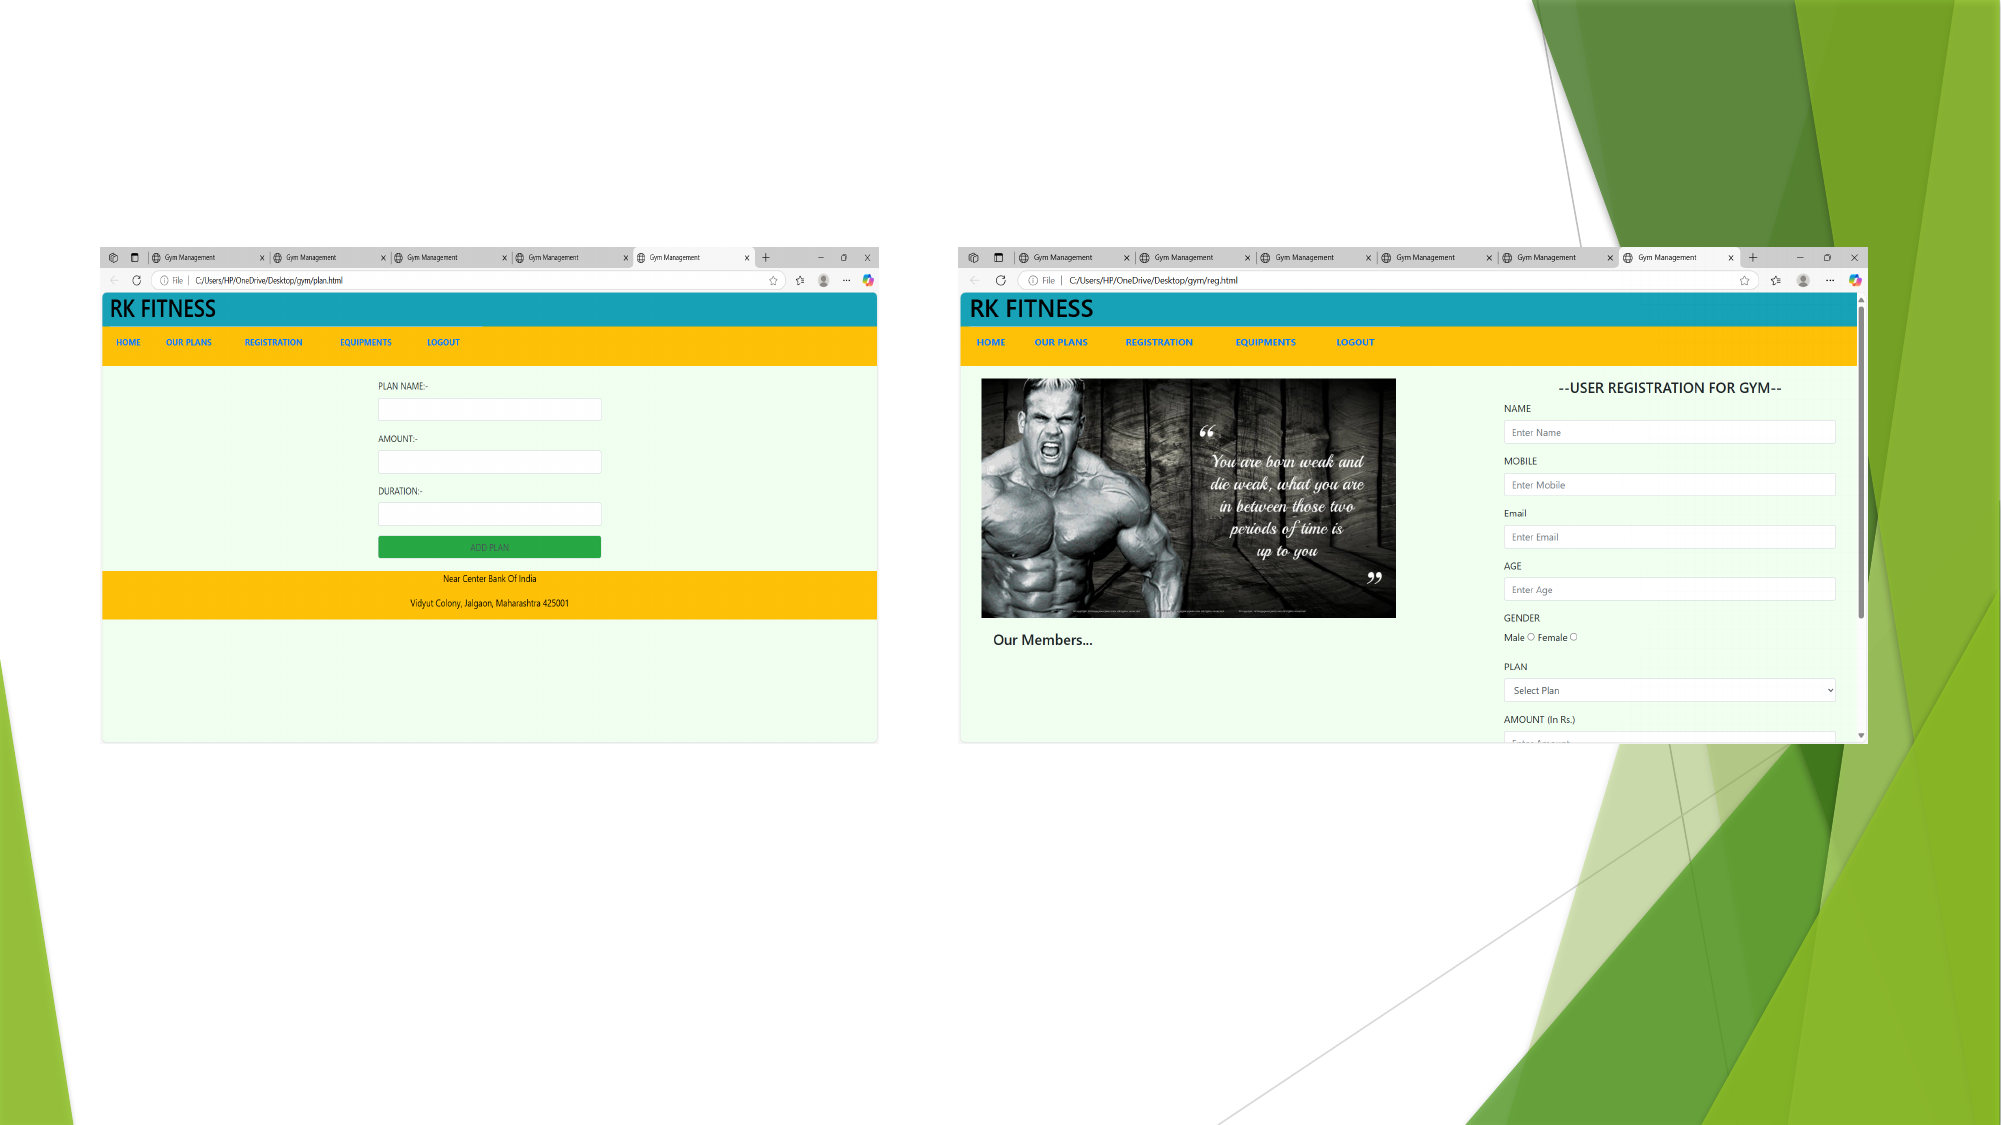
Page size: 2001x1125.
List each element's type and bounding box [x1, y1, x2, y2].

picture [99, 246, 879, 745]
picture [958, 246, 1869, 745]
